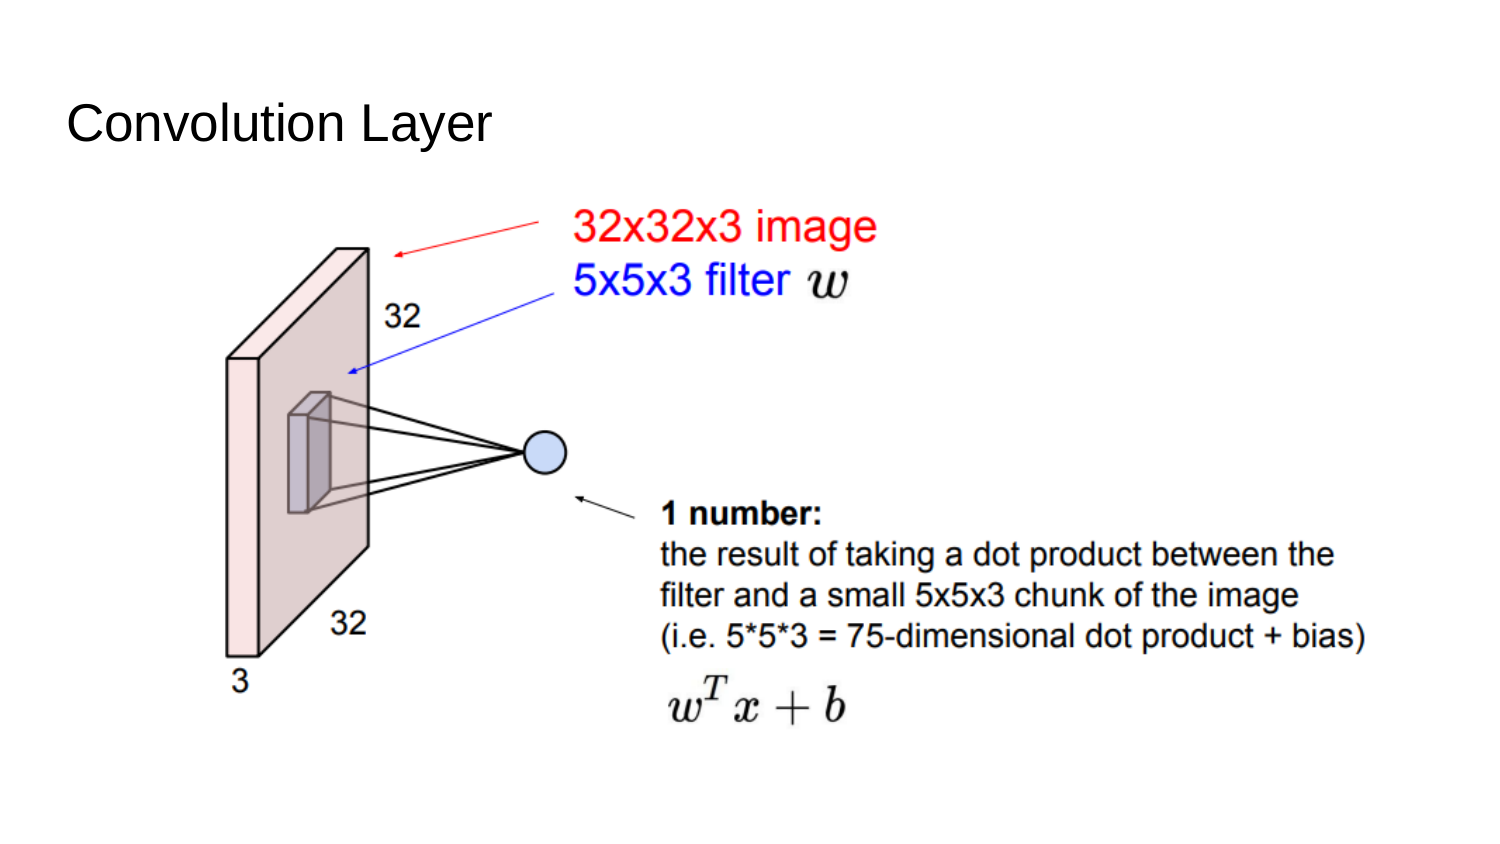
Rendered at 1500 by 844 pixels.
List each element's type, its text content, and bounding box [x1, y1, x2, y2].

title Convolution Layer [51, 72, 1449, 167]
picture [50, 191, 1381, 754]
